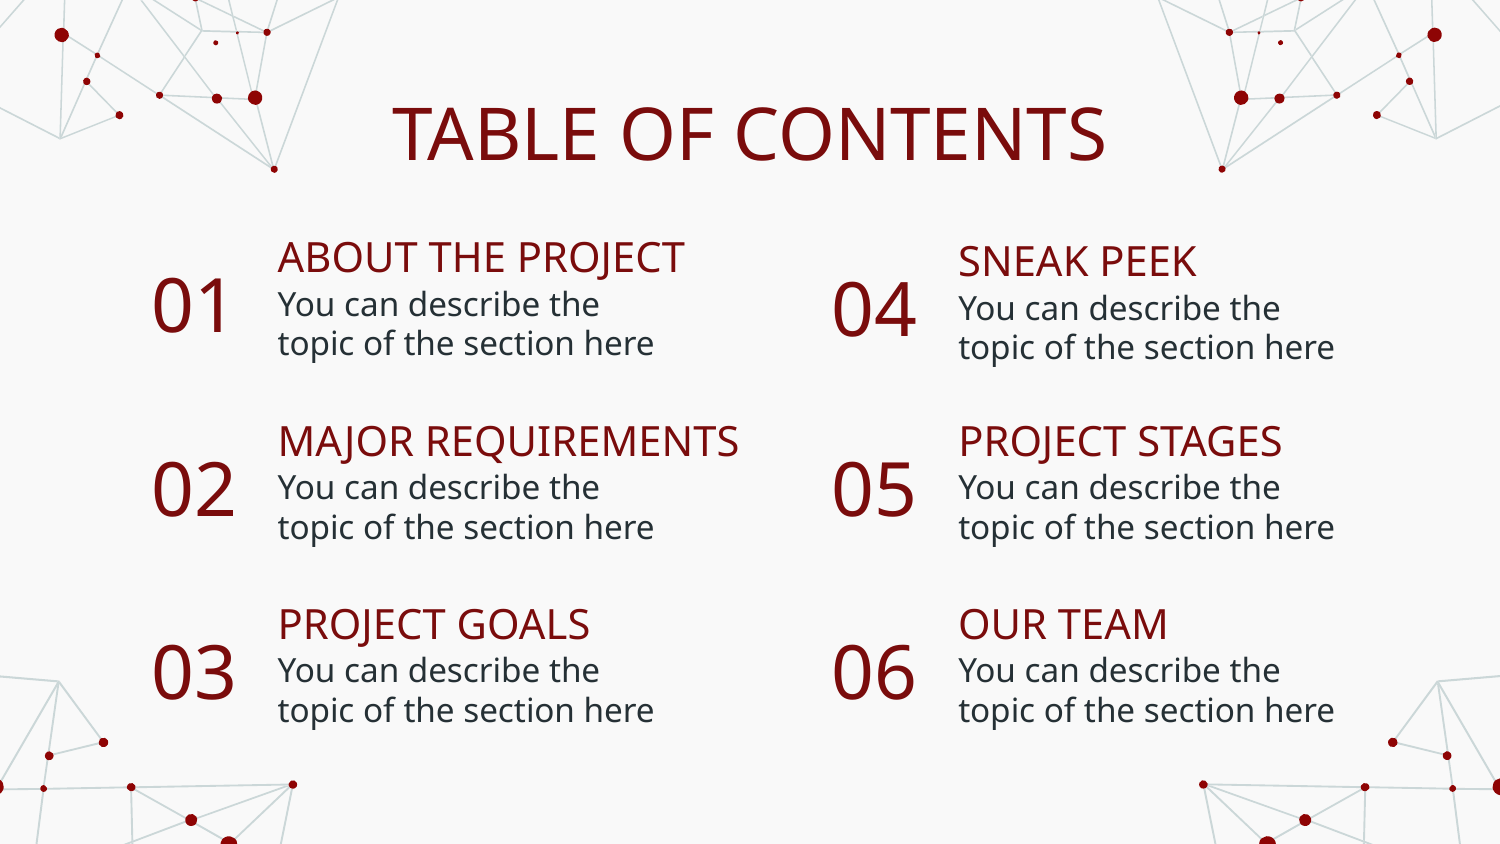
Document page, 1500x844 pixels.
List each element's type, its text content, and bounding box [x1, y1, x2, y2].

title 06 [806, 609, 944, 714]
subtitle You can describe the topic of the section here [262, 267, 694, 368]
title TABLE OF CONTENTS [118, 72, 1382, 167]
title PROJECT STAGES [943, 399, 1375, 451]
title PROJECT GOALS [262, 582, 694, 634]
title ABOUT THE PROJECT [262, 216, 750, 303]
title SNEAK PEEK [943, 219, 1375, 271]
title 05 [806, 426, 944, 531]
title OUR TEAM [943, 582, 1375, 634]
subtitle You can describe the topic of the section here [943, 451, 1375, 552]
title 01 [125, 243, 263, 348]
subtitle You can describe the topic of the section here [943, 634, 1375, 735]
subtitle You can describe the topic of the section here [262, 634, 694, 735]
title 02 [125, 426, 263, 531]
title 04 [806, 246, 944, 351]
subtitle You can describe the topic of the section here [262, 451, 694, 552]
title MAJOR REQUIREMENTS [262, 399, 826, 487]
title 03 [125, 609, 263, 714]
subtitle You can describe the topic of the section here [943, 271, 1375, 372]
